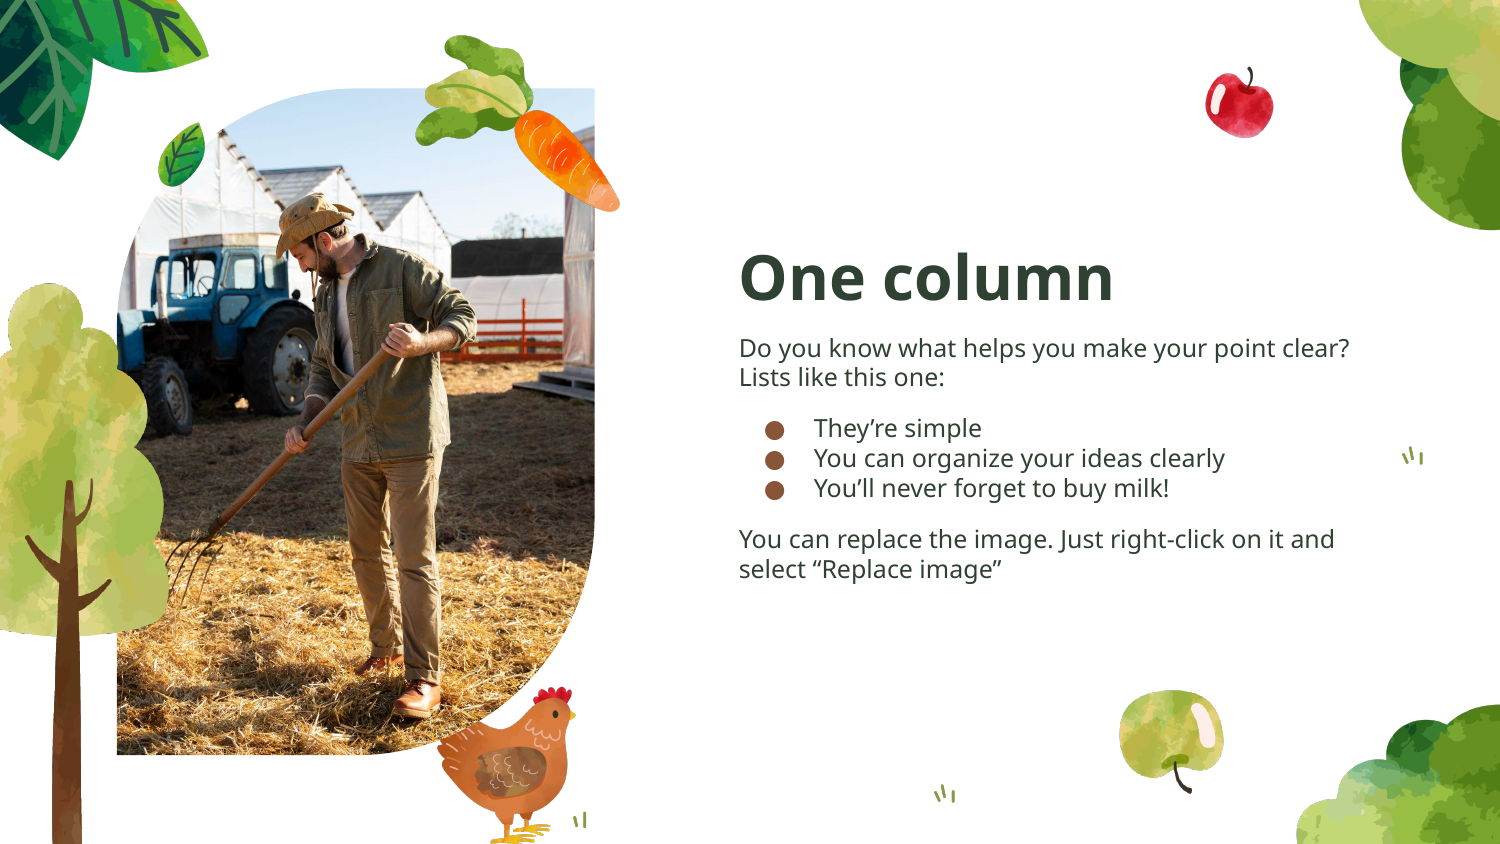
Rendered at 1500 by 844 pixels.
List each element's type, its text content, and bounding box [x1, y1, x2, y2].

picture [1052, 632, 1270, 844]
picture [1395, 438, 1433, 471]
subtitle Do you know what helps you make your point clear? Lists like this one: They’re simple You can organize your ideas clearly You’ll never forget to buy milk! You can replace the image. Just right-click on it and select “Replace image” [723, 317, 1383, 621]
picture [927, 776, 965, 809]
picture [1185, 0, 1500, 278]
picture [1286, 665, 1500, 844]
picture [0, 0, 632, 844]
title One column [723, 223, 1383, 317]
